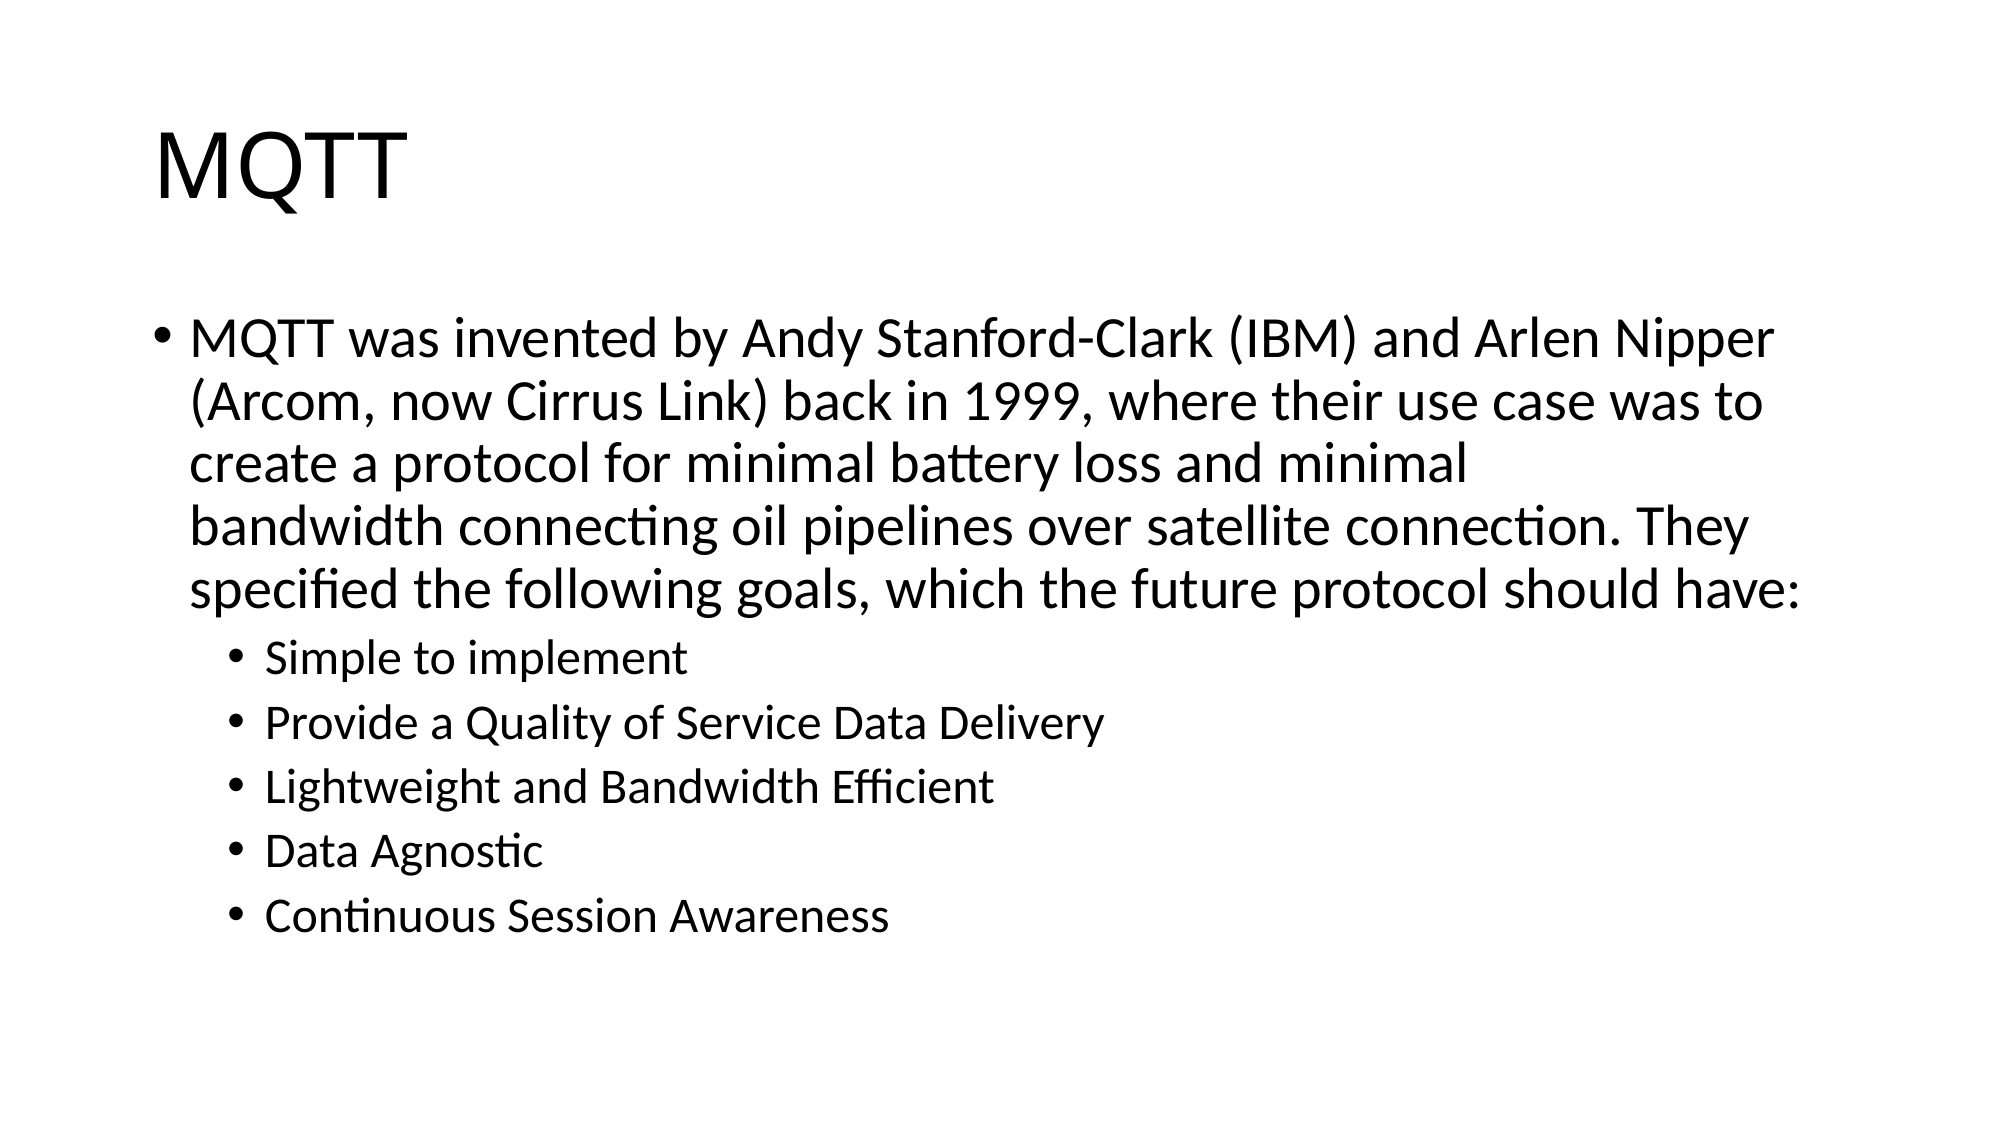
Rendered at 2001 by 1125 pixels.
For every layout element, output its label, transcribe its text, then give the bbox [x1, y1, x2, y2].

list MQTT was invented by Andy Stanford-Clark (IBM) and Arlen Nipper (Arcom, now Cirrus Link) back in 1999, where their use case was to create a protocol for minimal battery loss and minimal bandwidth connecting oil pipelines over satellite connection. They specified the following goals, which the future protocol should have: Simple to implement Provide a Quality of Service Data Delivery Lightweight and Bandwidth Efficient Data Agnostic Continuous Session Awareness [137, 299, 1863, 1014]
title MQTT [137, 59, 1863, 278]
